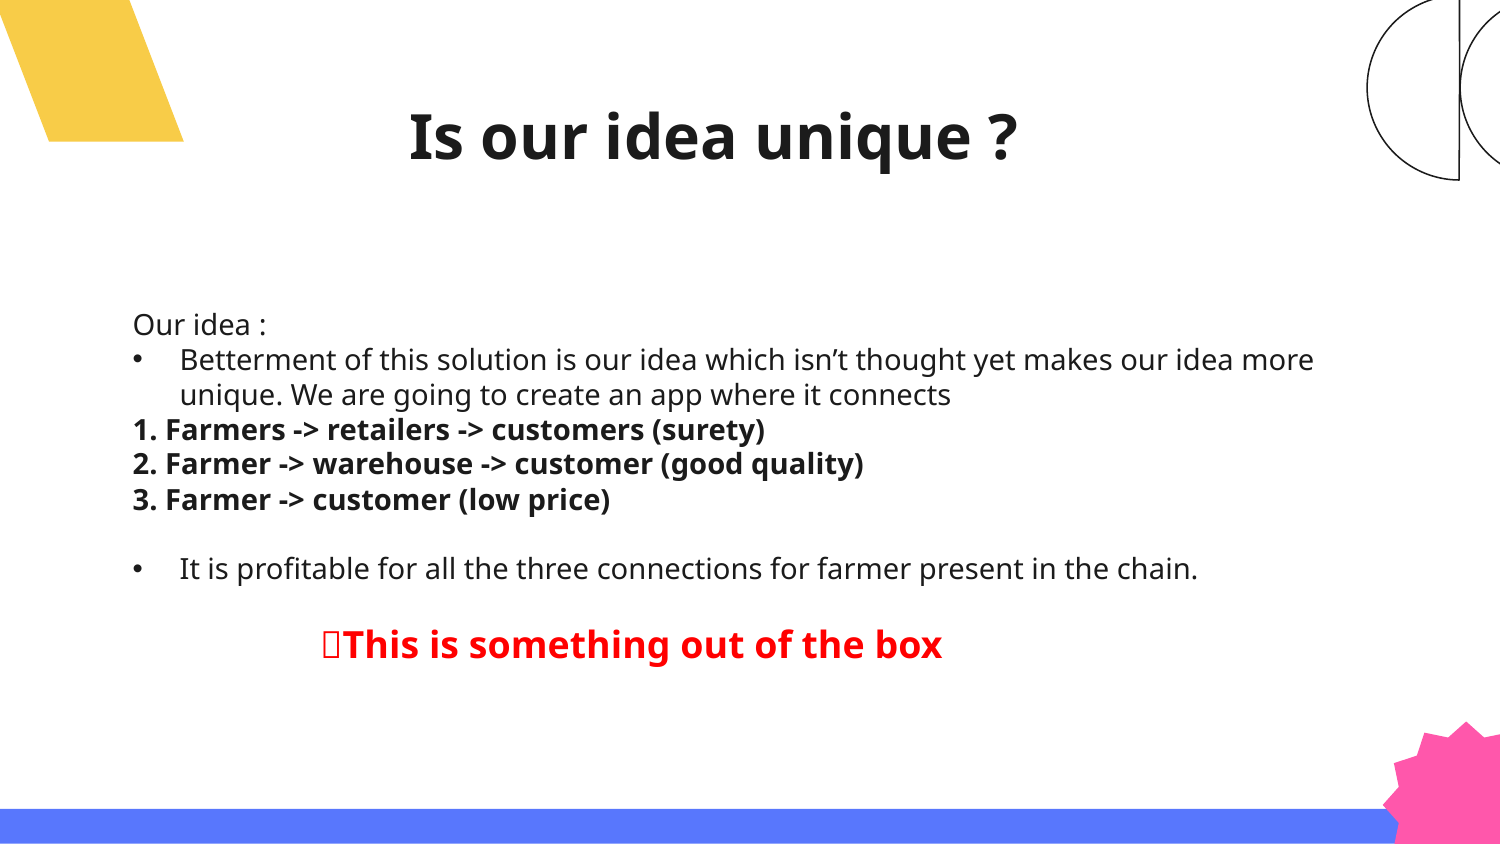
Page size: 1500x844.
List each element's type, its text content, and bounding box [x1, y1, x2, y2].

subtitle Our idea : Betterment of this solution is our idea which isn’t thought yet makes our idea more unique. We are going to create an app where it connects 1. Farmers -> retailers -> customers (surety) 2. Farmer -> warehouse -> customer (good quality) 3. Farmer -> customer (low price) It is profitable for all the three connections for farmer present in the chain. 💭This is something out of the box [117, 221, 1384, 705]
title Is our idea unique ? [230, 37, 1182, 188]
